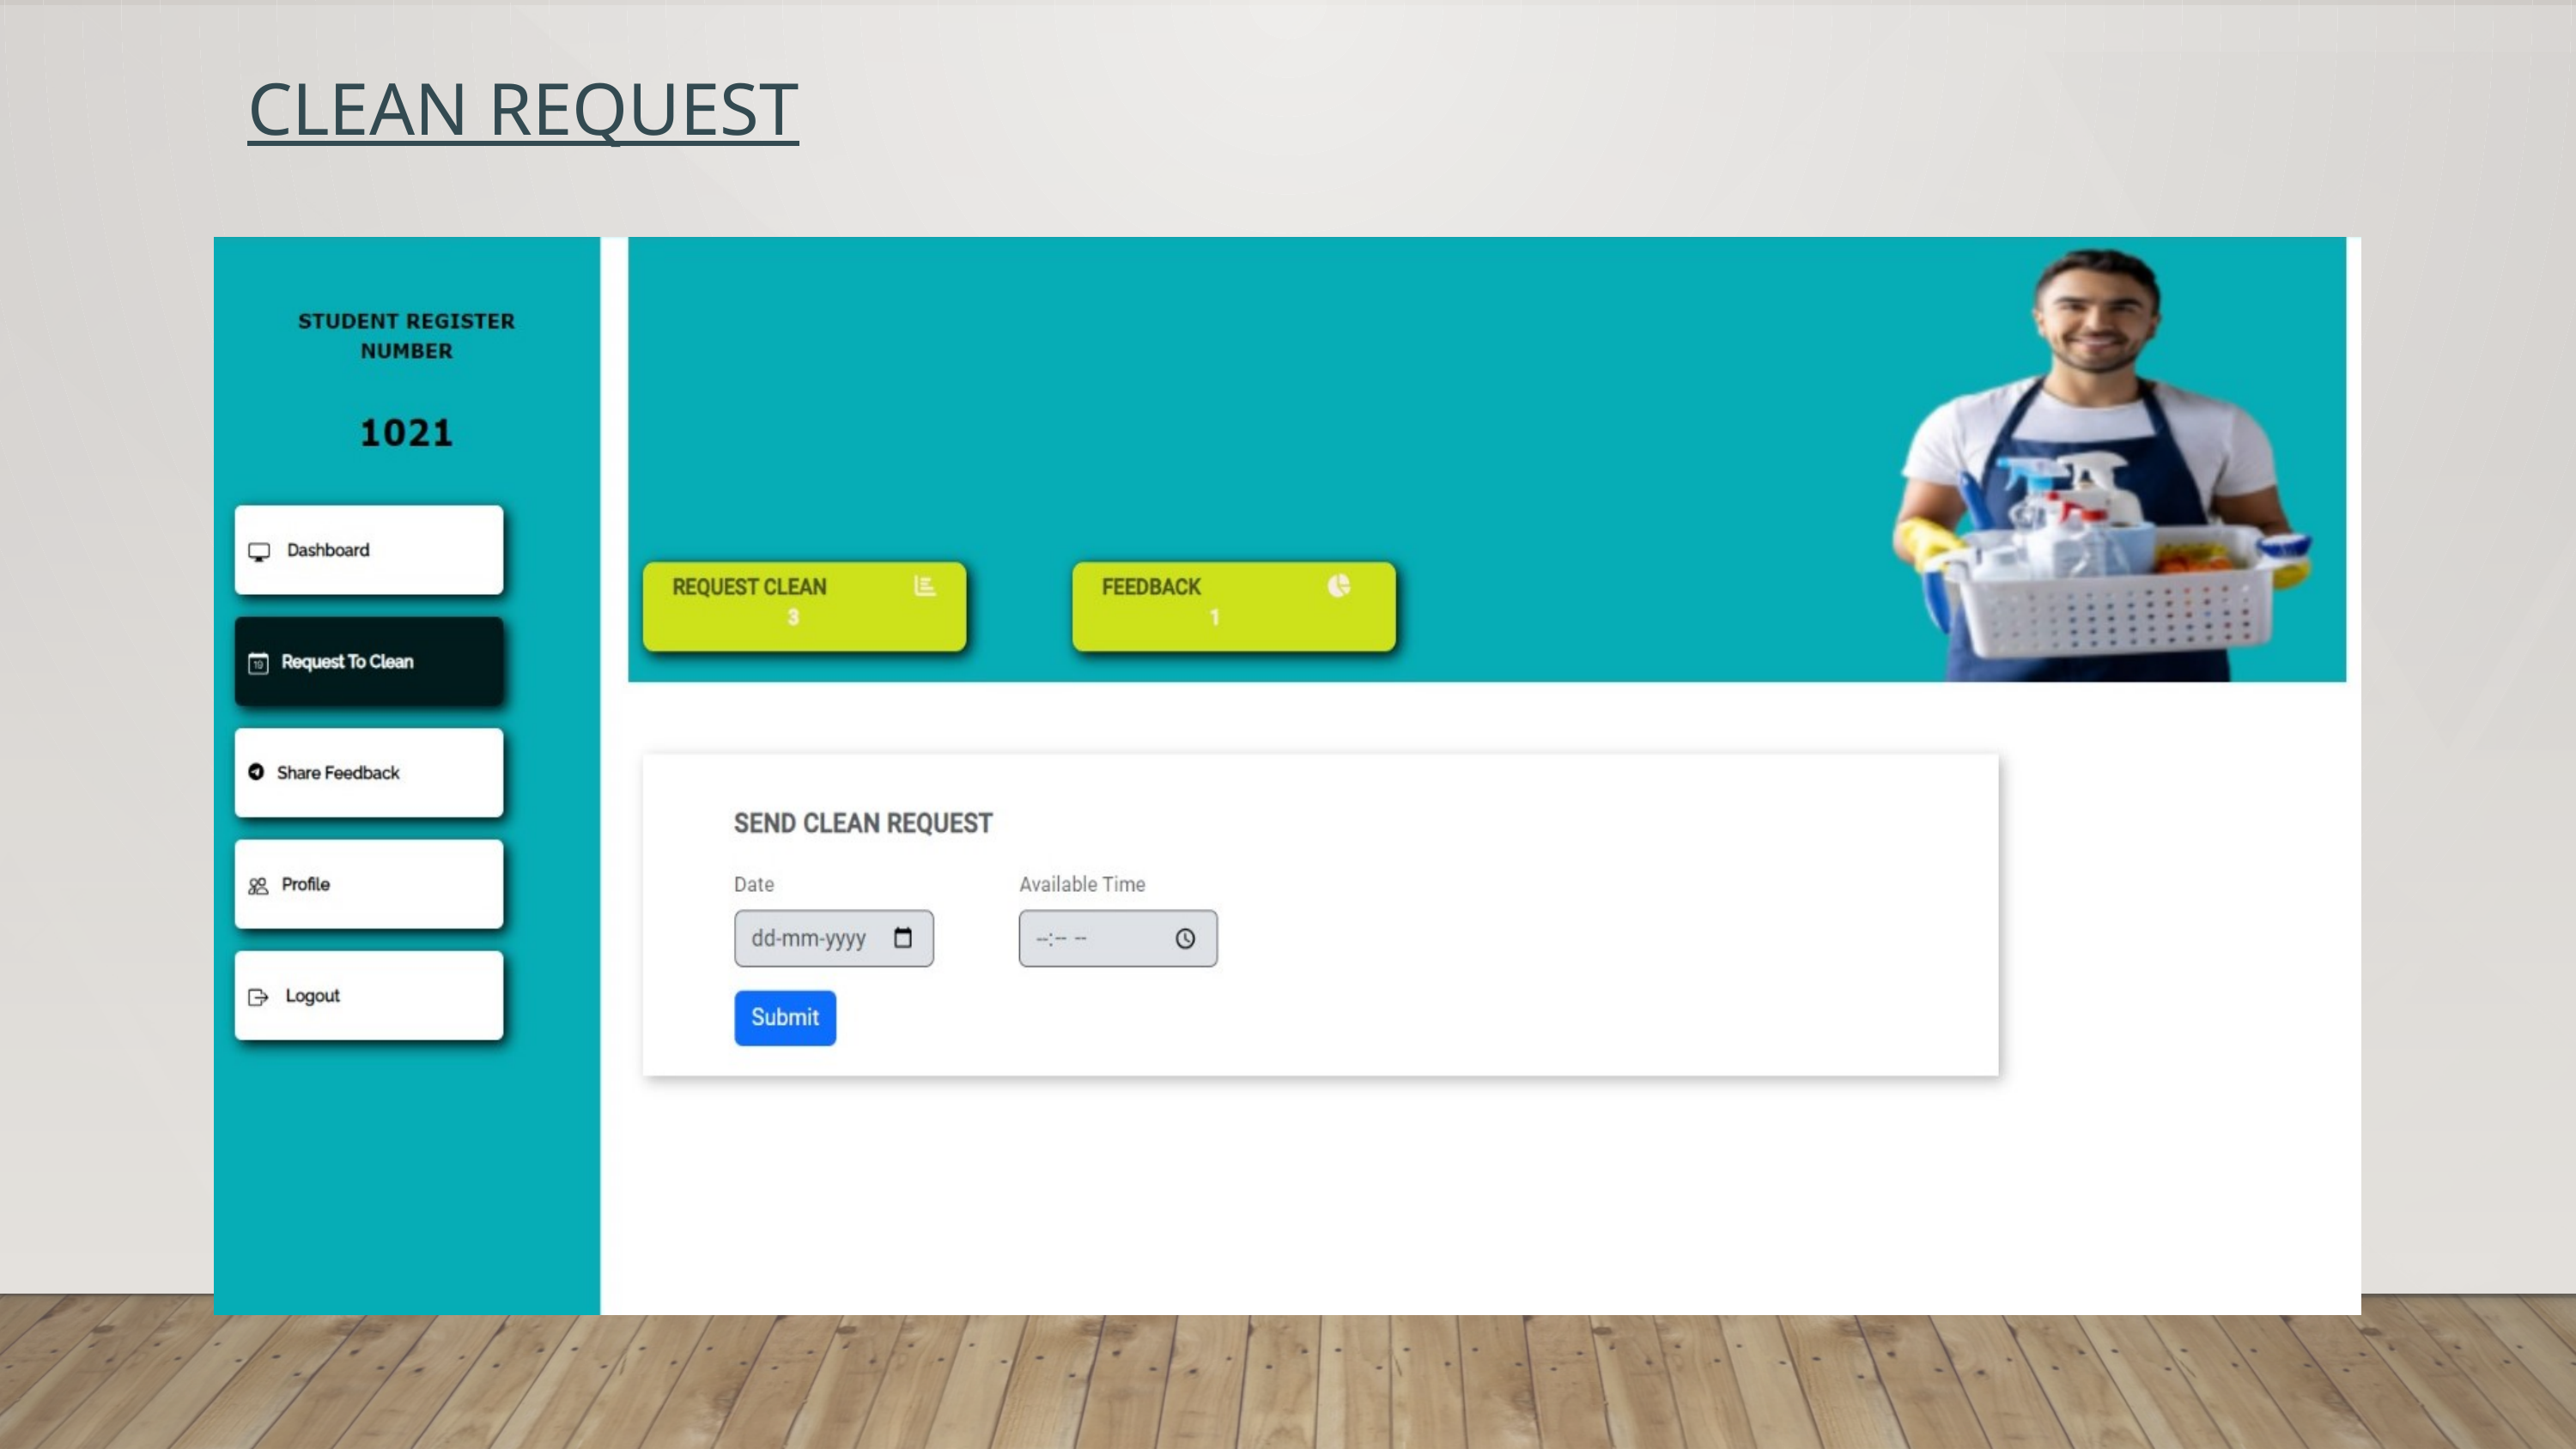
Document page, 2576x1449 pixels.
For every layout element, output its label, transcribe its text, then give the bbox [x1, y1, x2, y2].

text_box [0, 5, 2576, 1449]
text_box CLEAN REQUEST [144, 29, 902, 149]
picture [214, 237, 2362, 1315]
